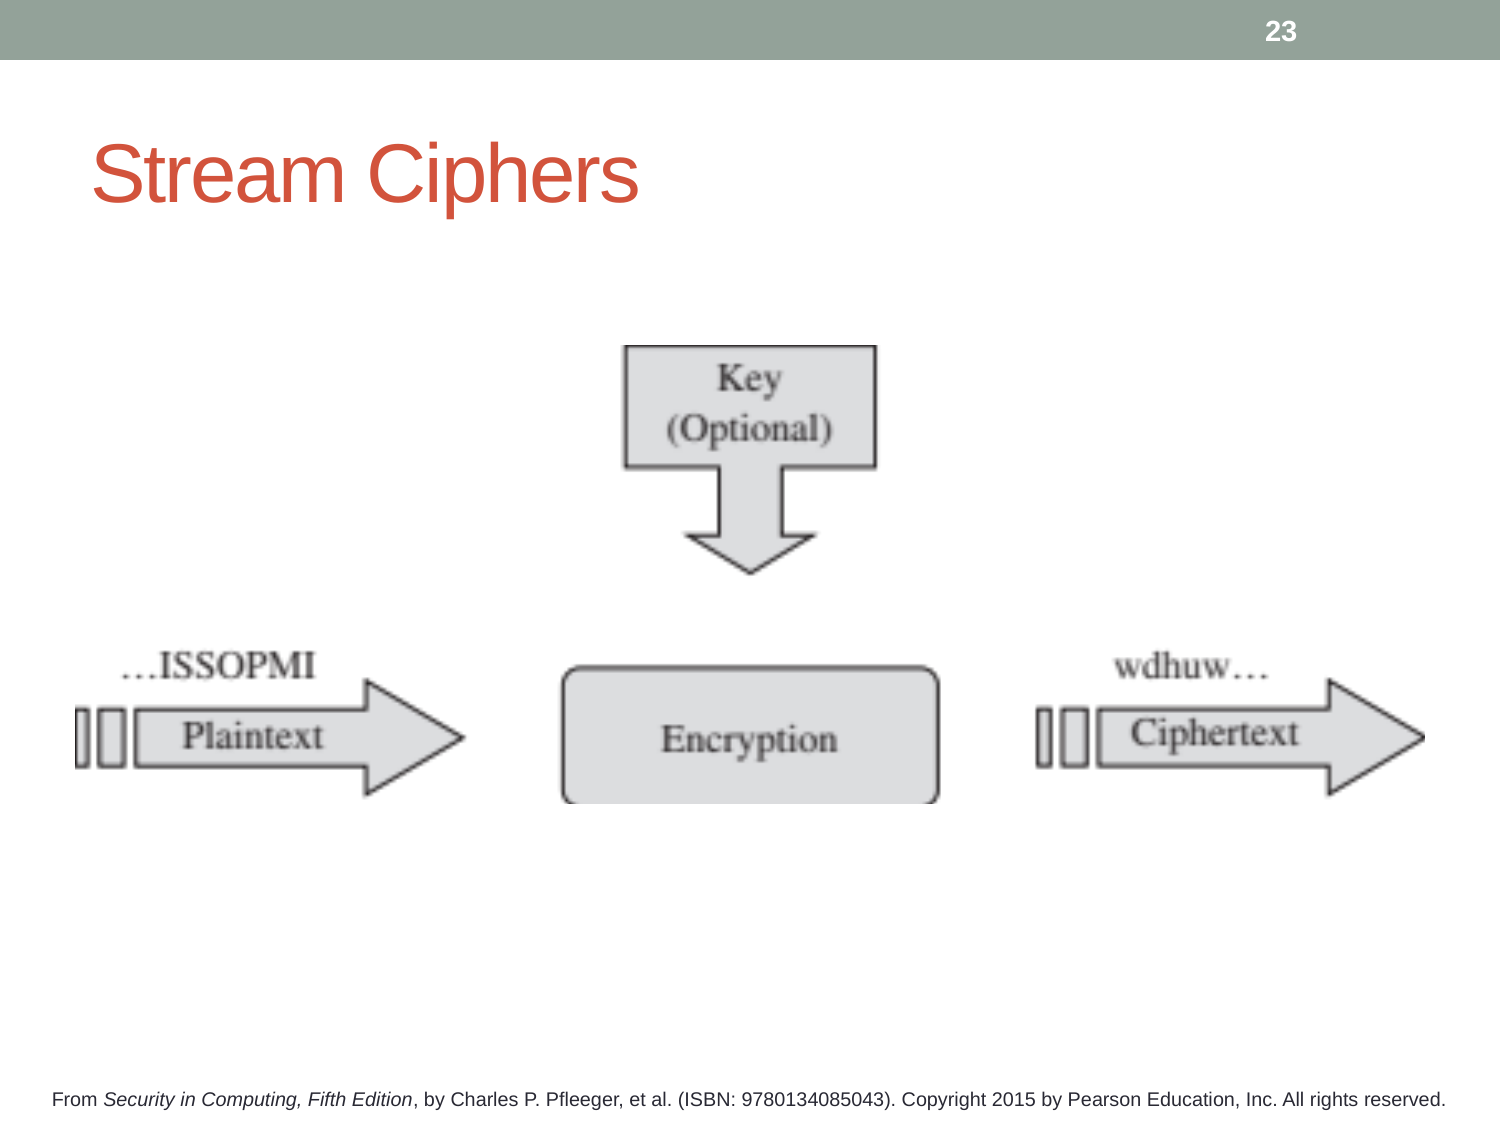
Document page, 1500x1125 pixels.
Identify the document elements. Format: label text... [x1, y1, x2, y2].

picture [74, 345, 1426, 804]
slide_number 23 [1250, 3, 1425, 57]
title Stream Ciphers [75, 87, 1425, 250]
footer From Security in Computing, Fifth Edition, by Charles P. Pfleeger, et al. (ISBN: 9780134085043). Copyright 2015 by Pearson Education, Inc. All rights reserved. [0, 1071, 1500, 1125]
